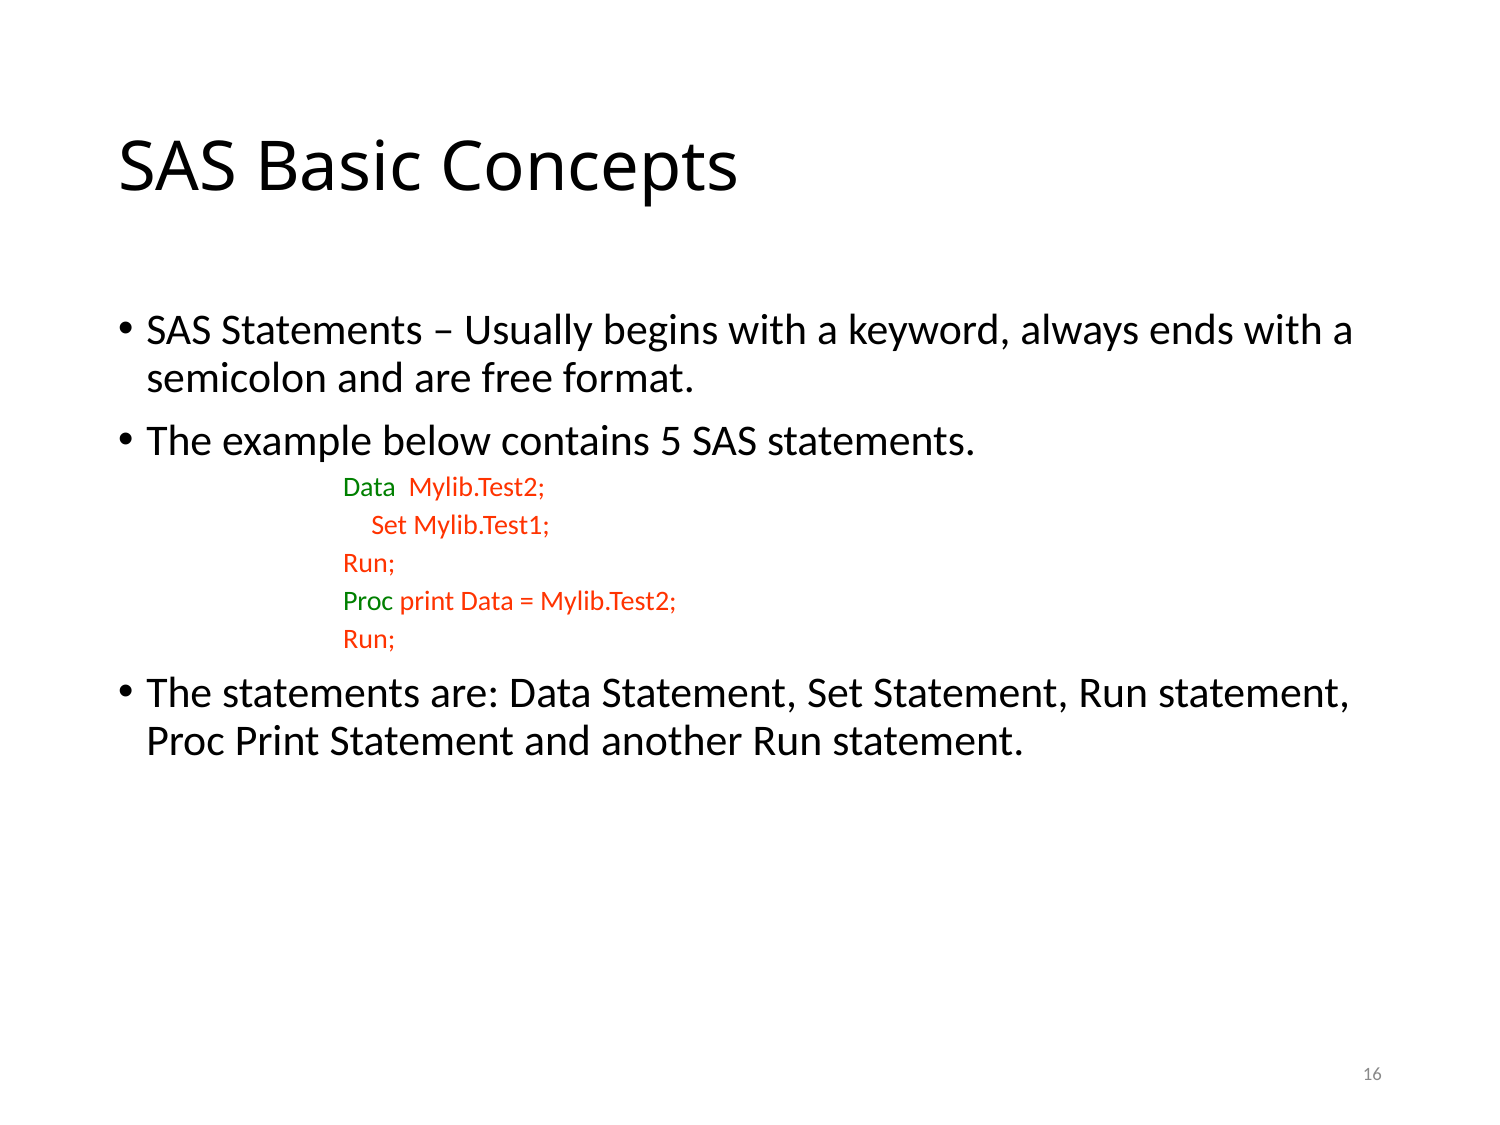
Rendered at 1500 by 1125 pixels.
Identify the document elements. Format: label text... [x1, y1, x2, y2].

slide_number 16 [1059, 1042, 1397, 1103]
list SAS Statements – Usually begins with a keyword, always ends with a semicolon and are free format. The example below contains 5 SAS statements. Data Mylib.Test2; Set Mylib.Test1; Run; Proc print Data = Mylib.Test2; Run; The statements are: Data Statement, Set Statement, Run statement, Proc Print Statement and another Run statement. [103, 299, 1397, 1014]
title SAS Basic Concepts [103, 59, 1397, 278]
